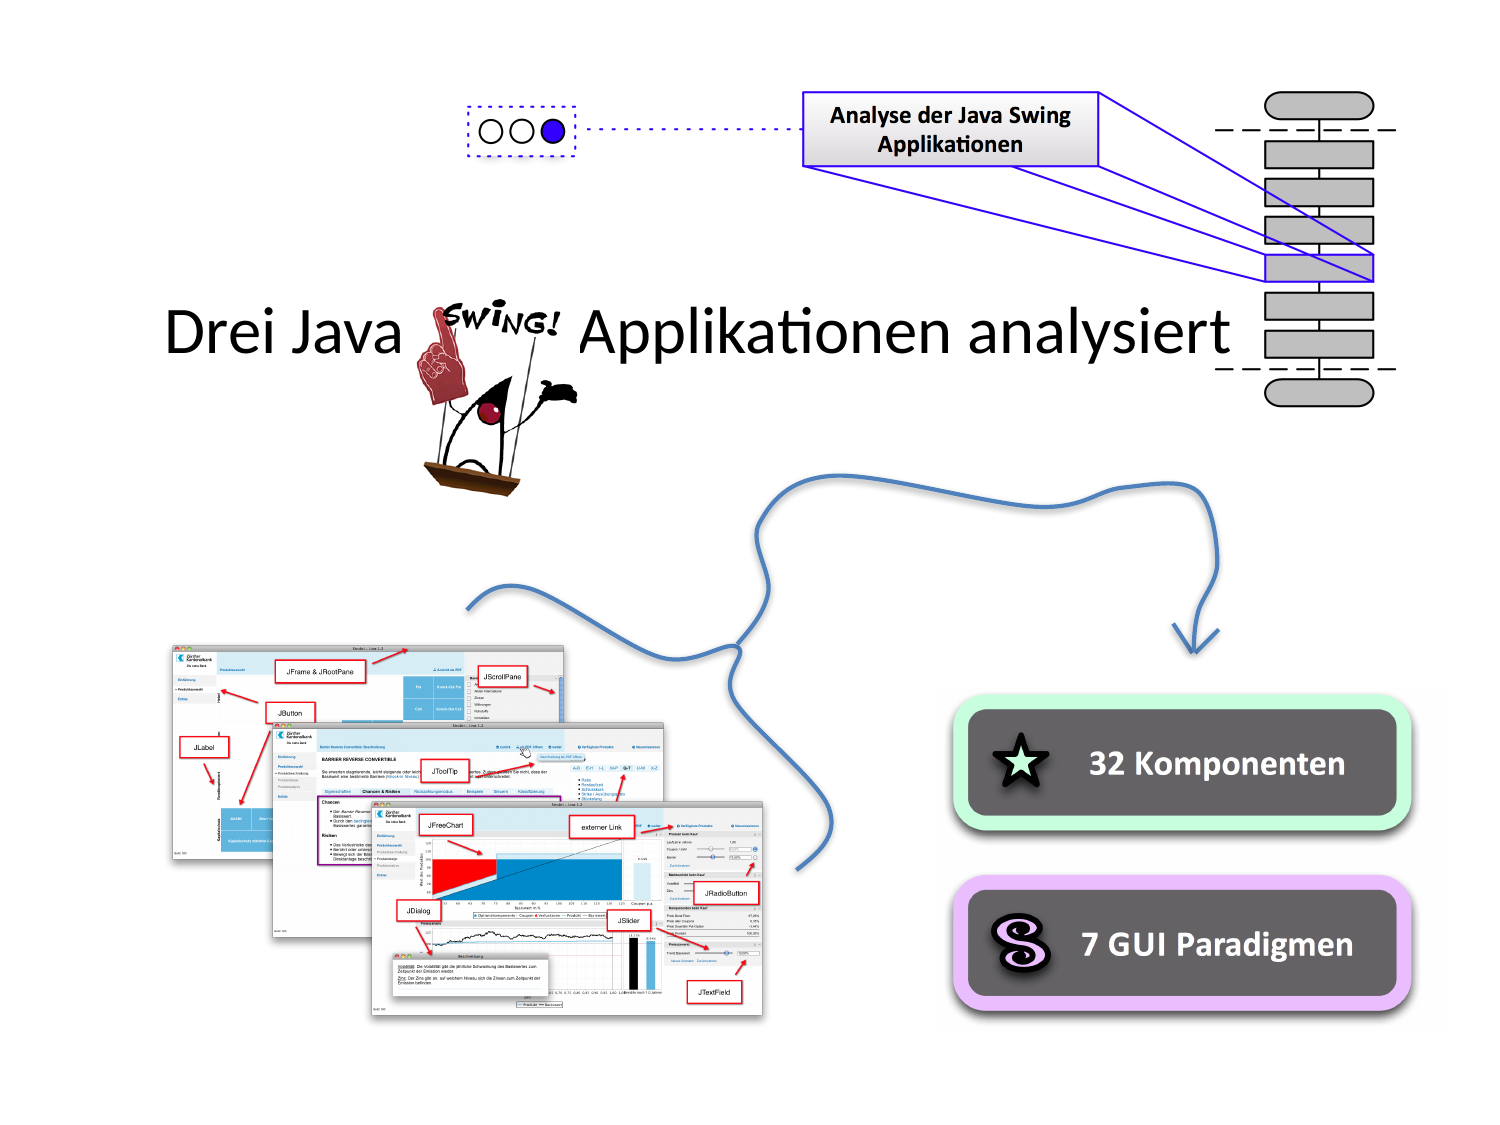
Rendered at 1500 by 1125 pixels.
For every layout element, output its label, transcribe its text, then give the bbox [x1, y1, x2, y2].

text_box [465, 583, 834, 872]
text_box [1199, 627, 1221, 653]
text_box Drei Java Swin Applikationen analysiert [150, 279, 574, 374]
text_box [735, 473, 1220, 652]
picture [413, 87, 1401, 498]
picture [161, 638, 775, 1032]
picture [937, 685, 1446, 1032]
